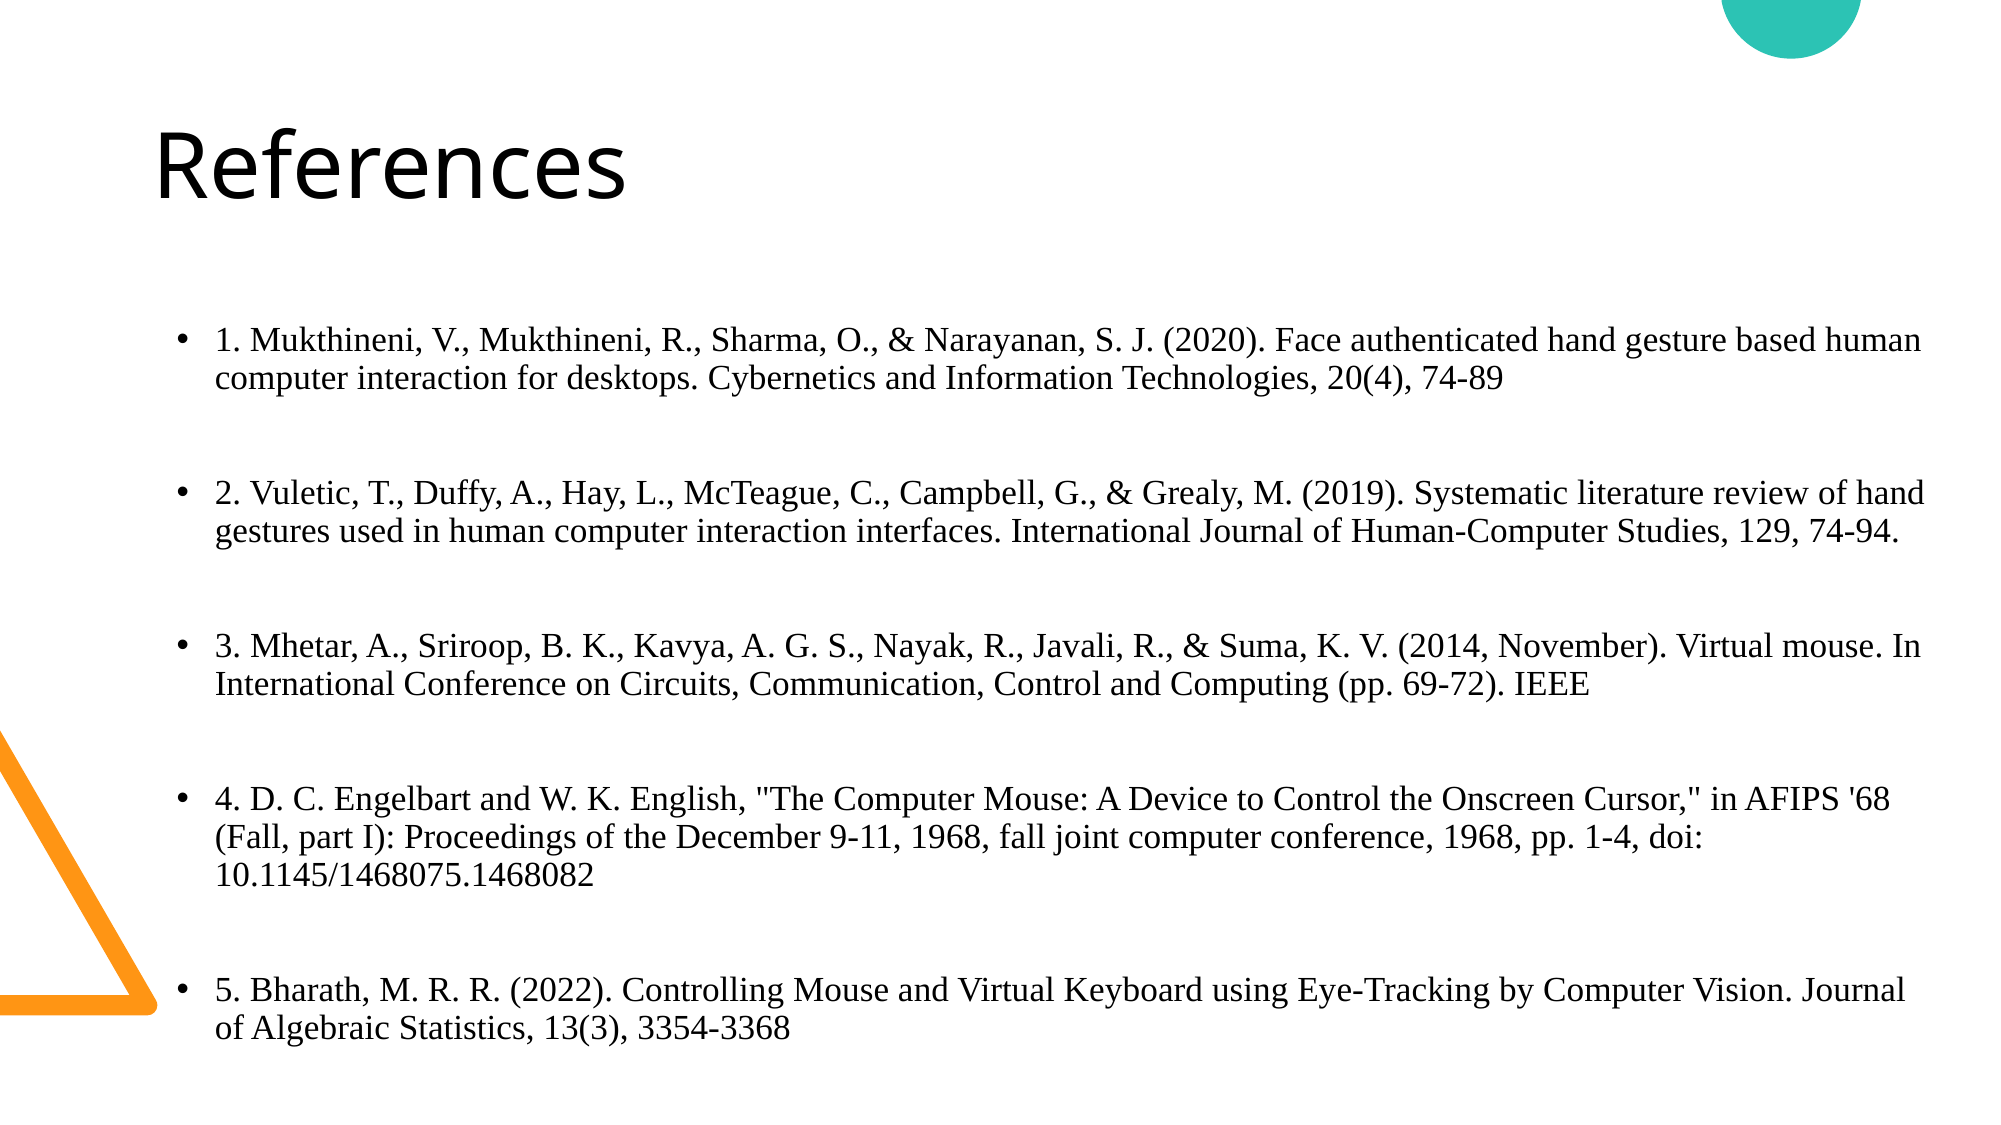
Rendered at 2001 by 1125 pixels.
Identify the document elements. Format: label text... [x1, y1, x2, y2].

list 1. Mukthineni, V., Mukthineni, R., Sharma, O., & Narayanan, S. J. (2020). Face authenticated hand gesture based human computer interaction for desktops. Cybernetics and Information Technologies, 20(4), 74-89 2. Vuletic, T., Duffy, A., Hay, L., McTeague, C., Campbell, G., & Grealy, M. (2019). Systematic literature review of hand gestures used in human computer interaction interfaces. International Journal of Human-Computer Studies, 129, 74-94. 3. Mhetar, A., Sriroop, B. K., Kavya, A. G. S., Nayak, R., Javali, R., & Suma, K. V. (2014, November). Virtual mouse. In International Conference on Circuits, Communication, Control and Computing (pp. 69-72). IEEE 4. D. C. Engelbart and W. K. English, "The Computer Mouse: A Device to Control the Onscreen Cursor," in AFIPS '68 (Fall, part I): Proceedings of the December 9-11, 1968, fall joint computer conference, 1968, pp. 1-4, doi: 10.1145/1468075.1468082 5. Bharath, M. R. R. (2022). Controlling Mouse and Virtual Keyboard using Eye-Tracking by Computer Vision. Journal of Algebraic Statistics, 13(3), 3354-3368 [161, 313, 1956, 1066]
title References [137, 59, 1863, 278]
